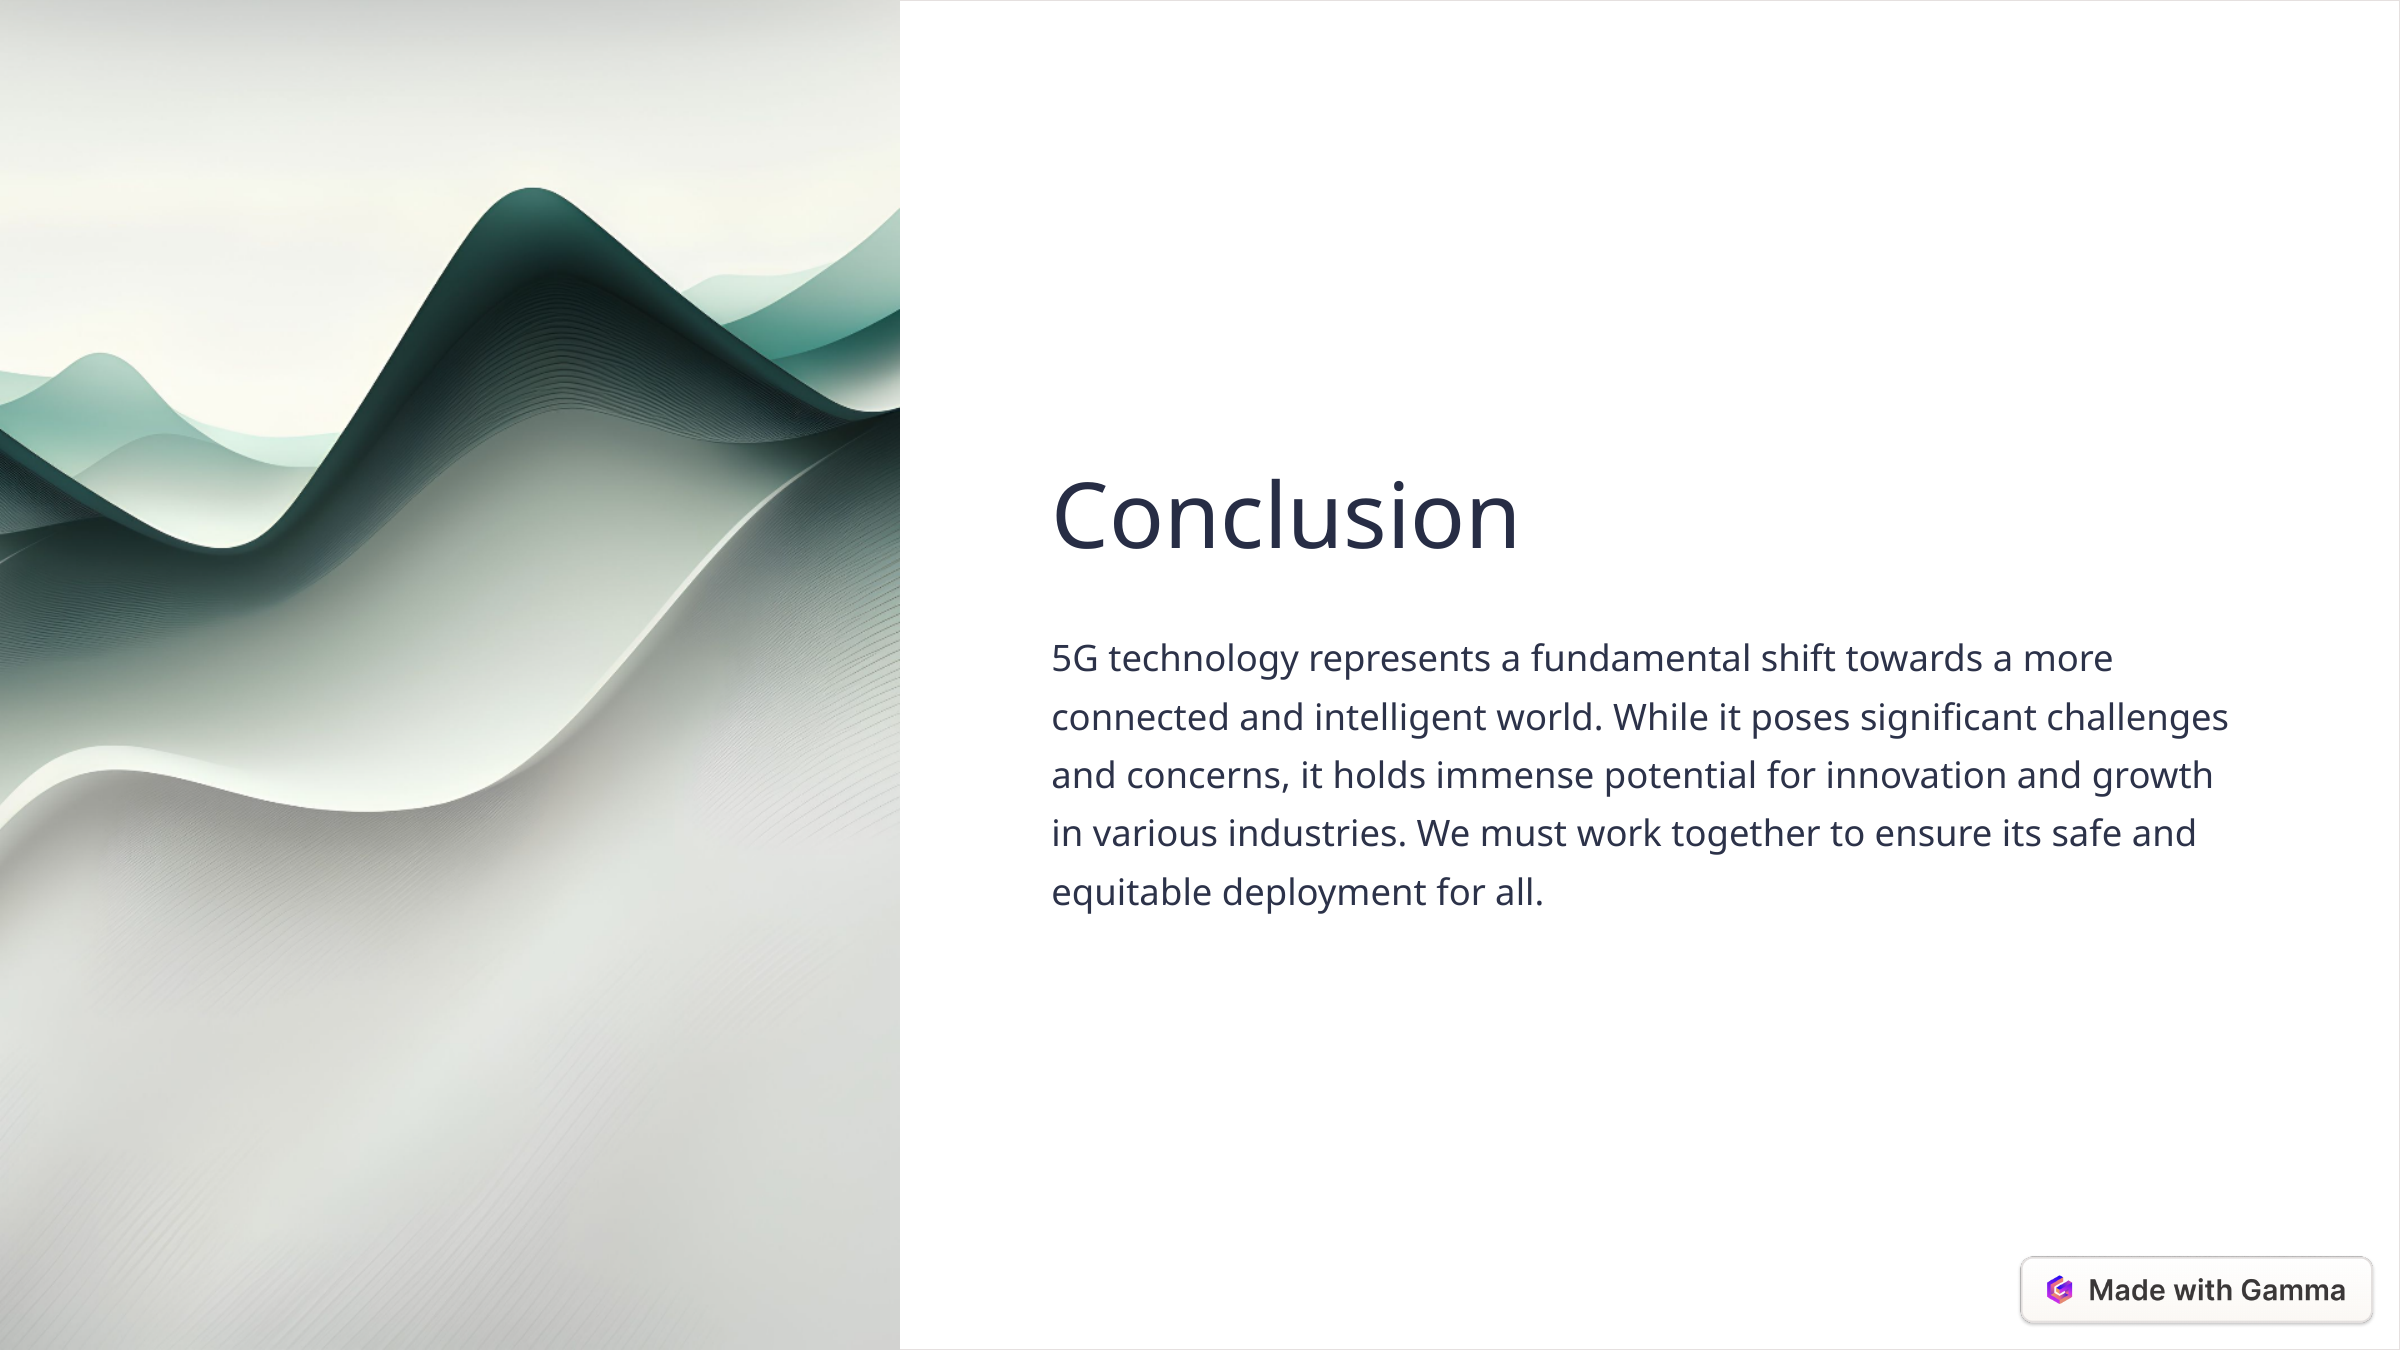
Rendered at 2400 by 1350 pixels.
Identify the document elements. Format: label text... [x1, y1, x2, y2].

text_box 5G technology represents a fundamental shift towards a more connected and intelligent world. While it poses significant challenges and concerns, it holds immense potential for innovation and growth in various industries. We must work together to ensure its safe and equitable deployment for all. [1036, 613, 2264, 905]
picture [2008, 1244, 2385, 1335]
picture [0, 0, 900, 1350]
text_box [900, 0, 2400, 1350]
text_box Conclusion [1036, 444, 1766, 559]
